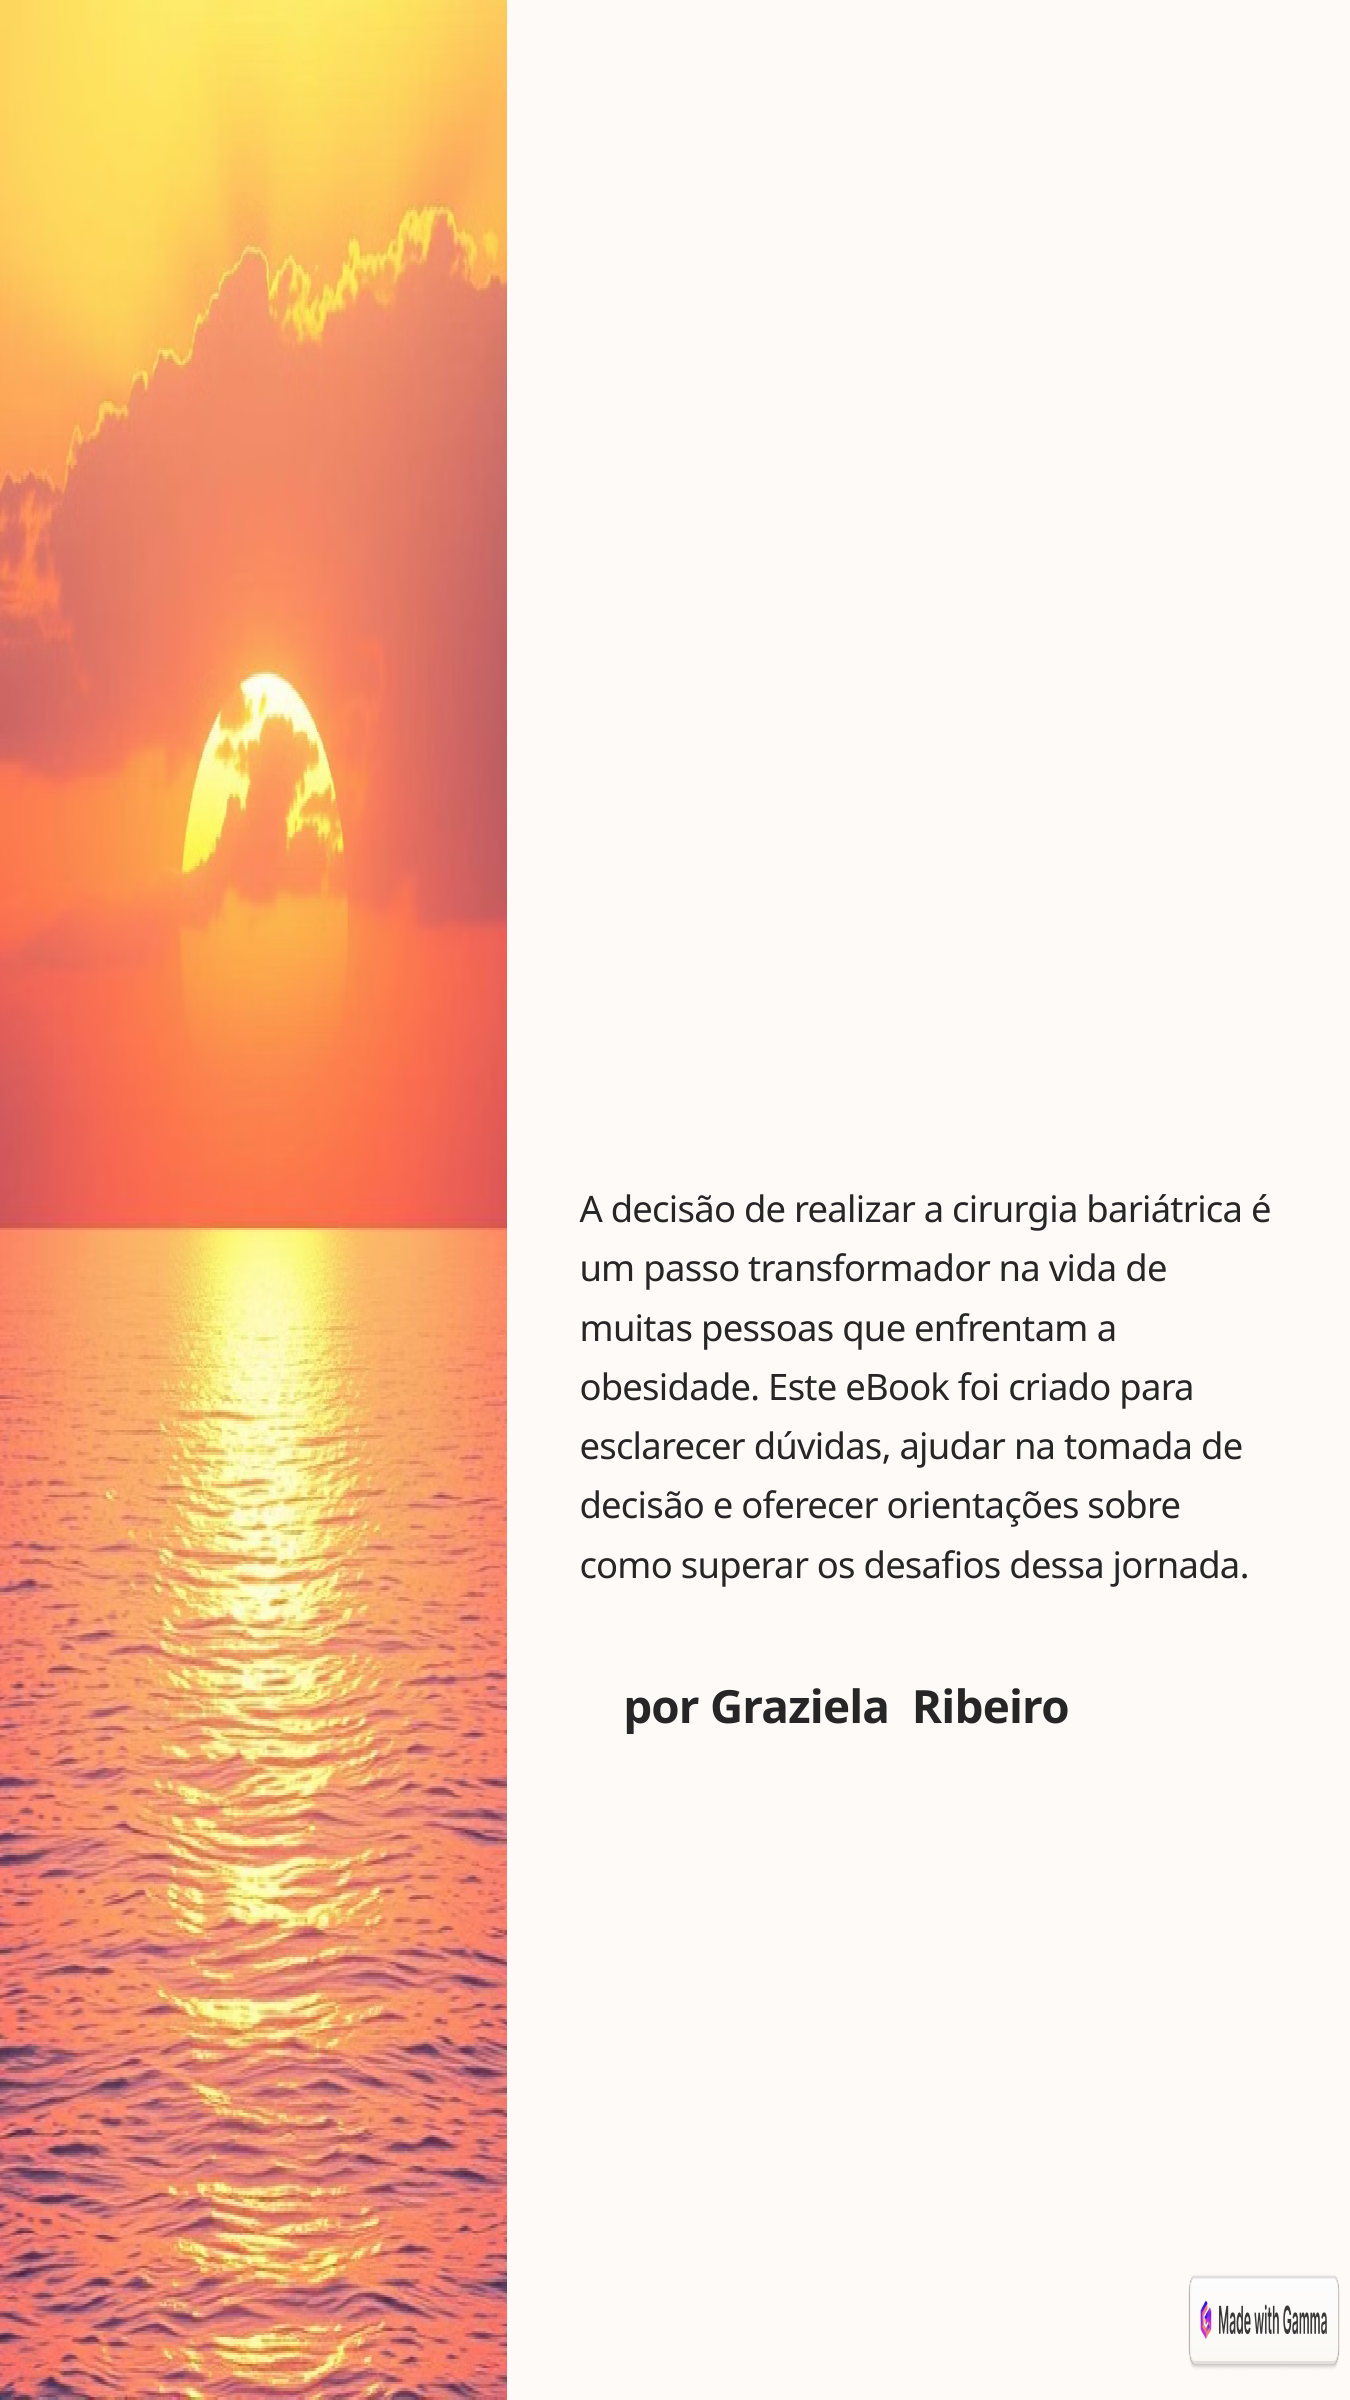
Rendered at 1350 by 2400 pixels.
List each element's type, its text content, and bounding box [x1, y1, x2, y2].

picture [0, 0, 507, 2400]
text_box por Graziela Ribeiro [623, 1667, 865, 1784]
text_box A decisão de realizar a cirurgia bariátrica é um passo transformador na vida de muitas pessoas que enfrentam a obesidade. Este eBook foi criado para esclarecer dúvidas, ajudar na tomada de decisão e oferecer orientações sobre como superar os desafios dessa jornada. [579, 1170, 1277, 1594]
picture [1184, 2259, 1344, 2380]
